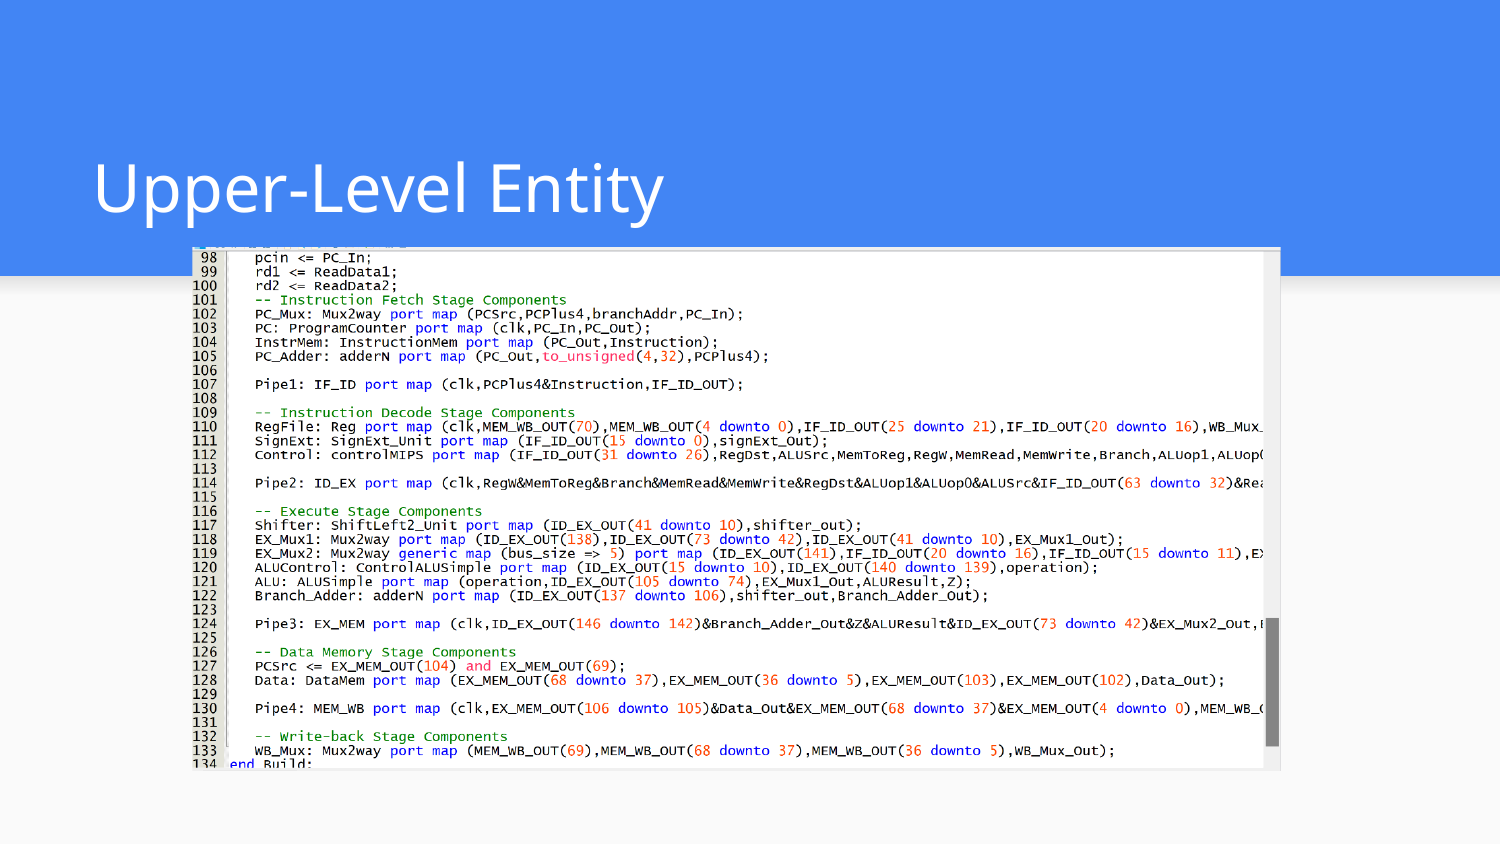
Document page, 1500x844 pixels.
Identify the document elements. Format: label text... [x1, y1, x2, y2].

picture [192, 246, 1281, 771]
title Upper-Level Entity [77, 121, 1427, 248]
